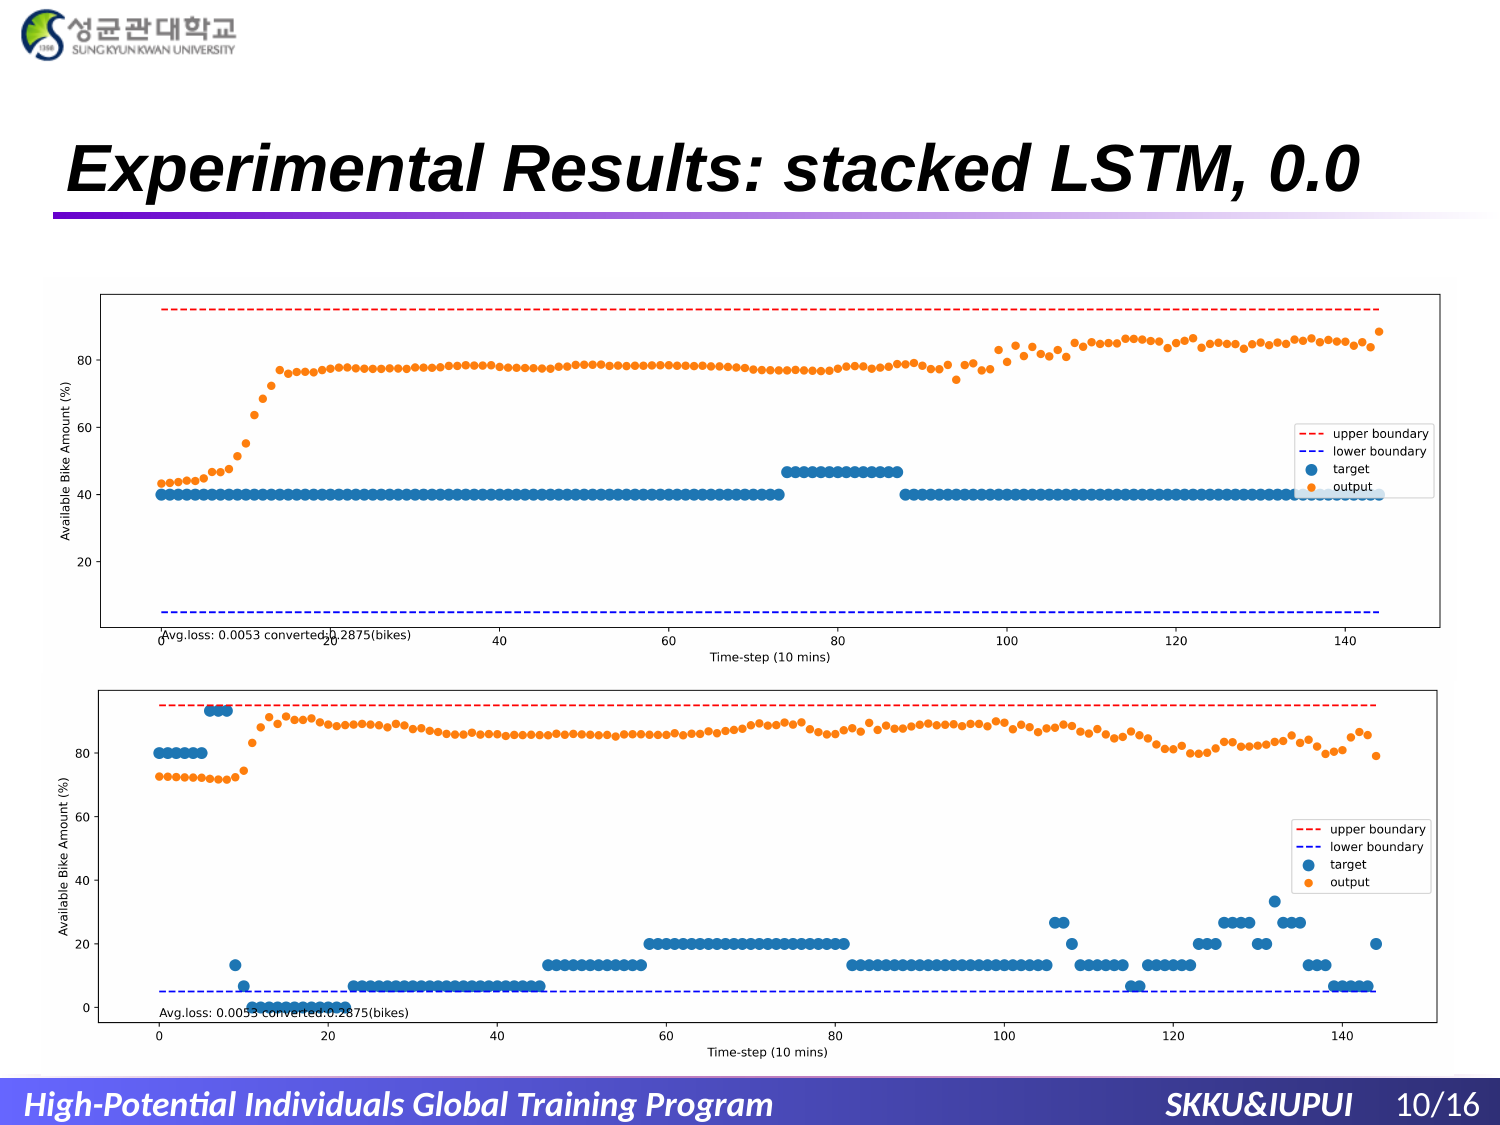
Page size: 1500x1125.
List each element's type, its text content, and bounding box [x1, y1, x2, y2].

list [43, 277, 1457, 673]
title Experimental Results: stacked LSTM, 0.0 [50, 24, 1463, 213]
picture [40, 672, 1454, 1077]
picture [0, 0, 254, 65]
